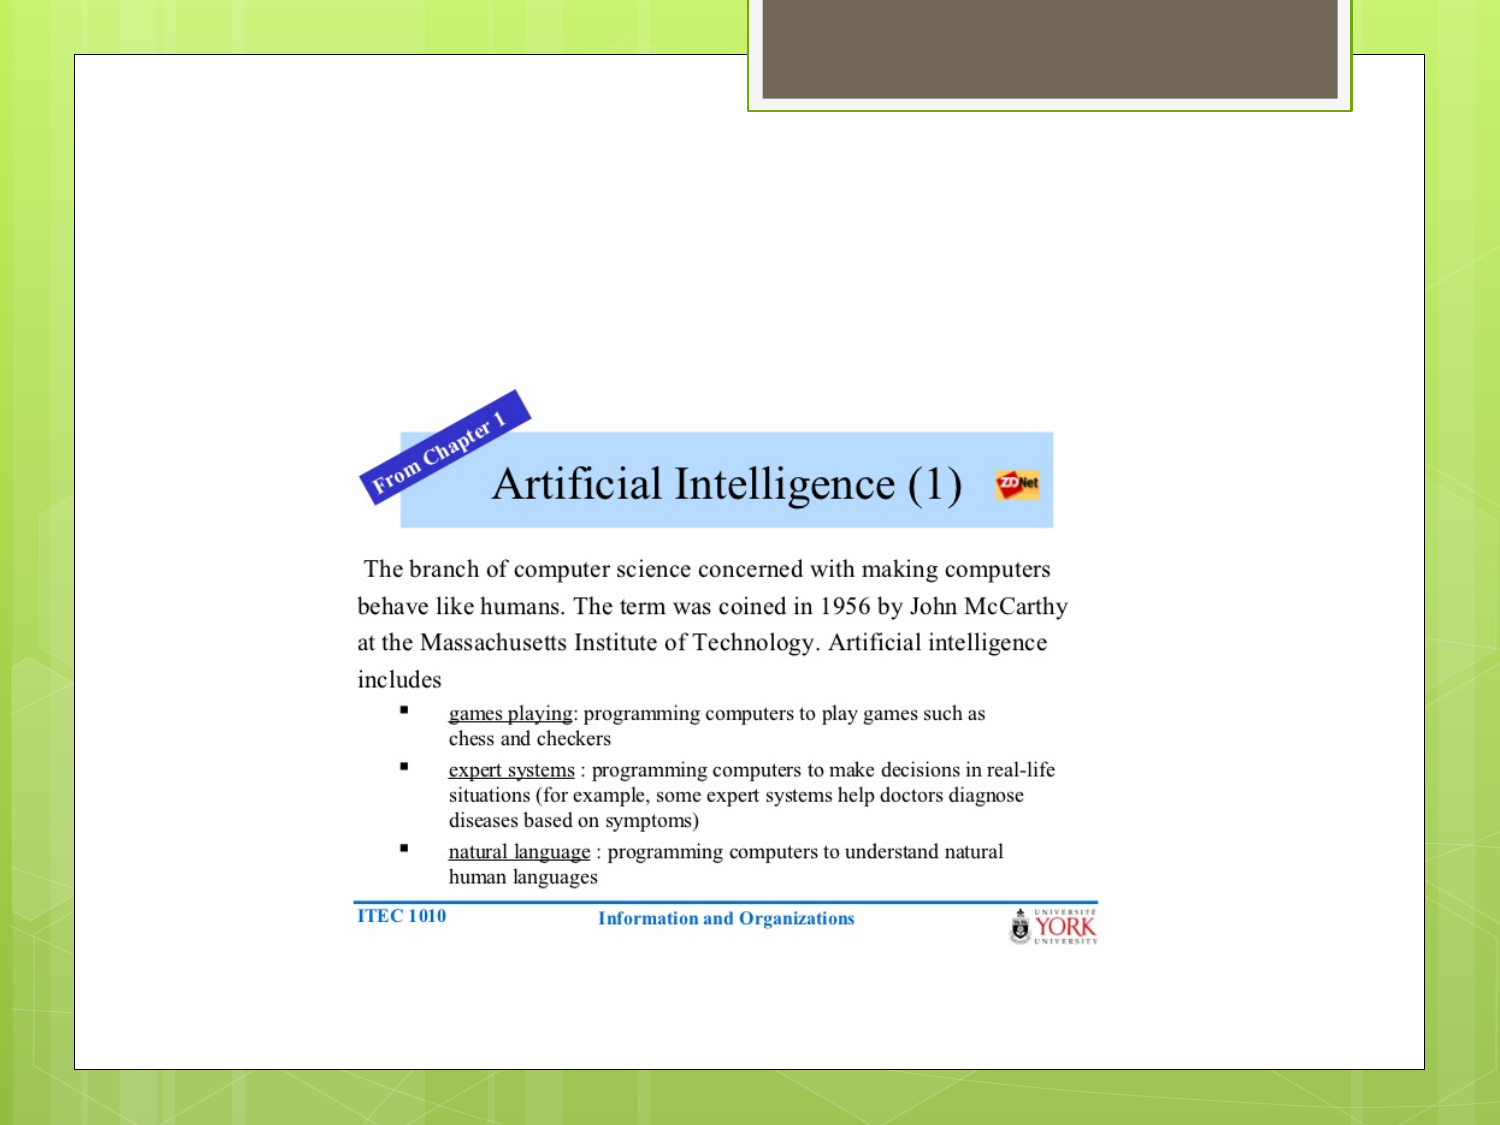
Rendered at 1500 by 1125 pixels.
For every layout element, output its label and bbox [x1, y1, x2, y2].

list [343, 380, 1111, 957]
